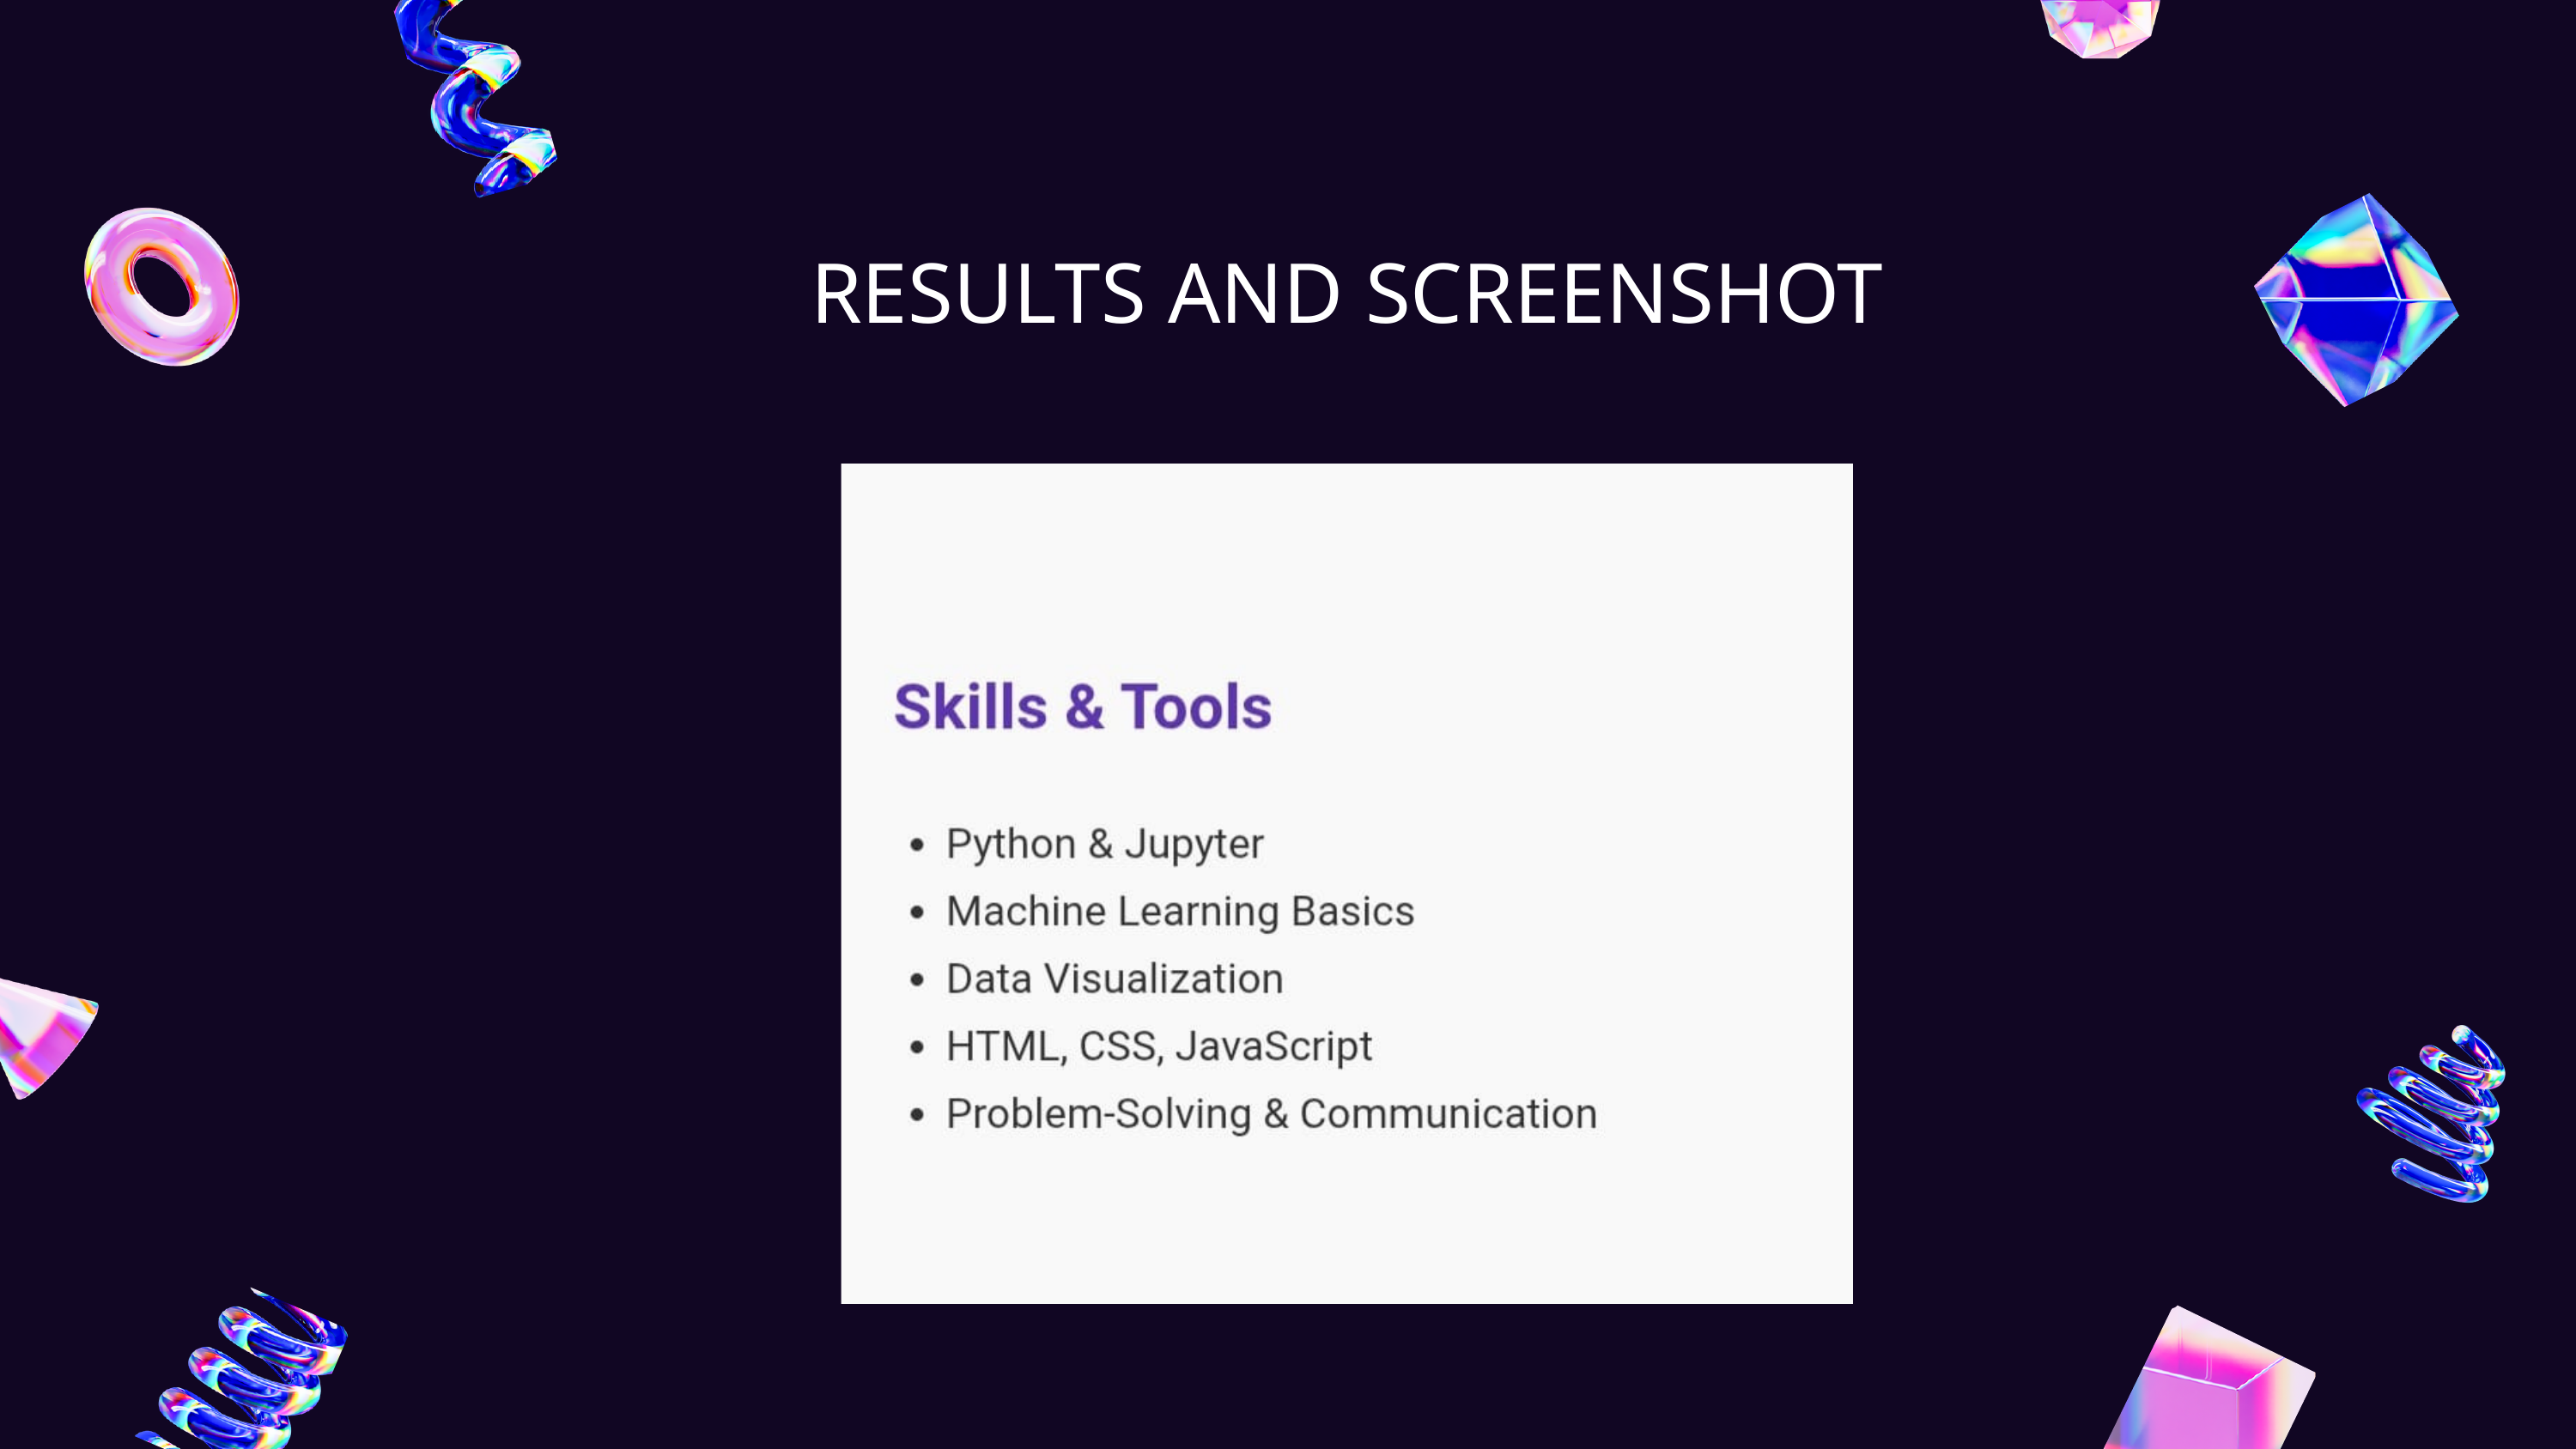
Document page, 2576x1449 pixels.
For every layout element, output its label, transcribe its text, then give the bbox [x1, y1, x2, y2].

text_box [2239, 181, 2473, 420]
text_box [82, 206, 240, 367]
text_box RESULTS AND SCREENSHOT [475, 236, 2220, 340]
text_box [2103, 1303, 2318, 1449]
text_box [128, 1265, 351, 1449]
text_box [390, 0, 562, 207]
text_box [2040, 0, 2160, 59]
text_box [841, 464, 1853, 1304]
text_box [2356, 1025, 2506, 1203]
text_box [0, 968, 100, 1100]
